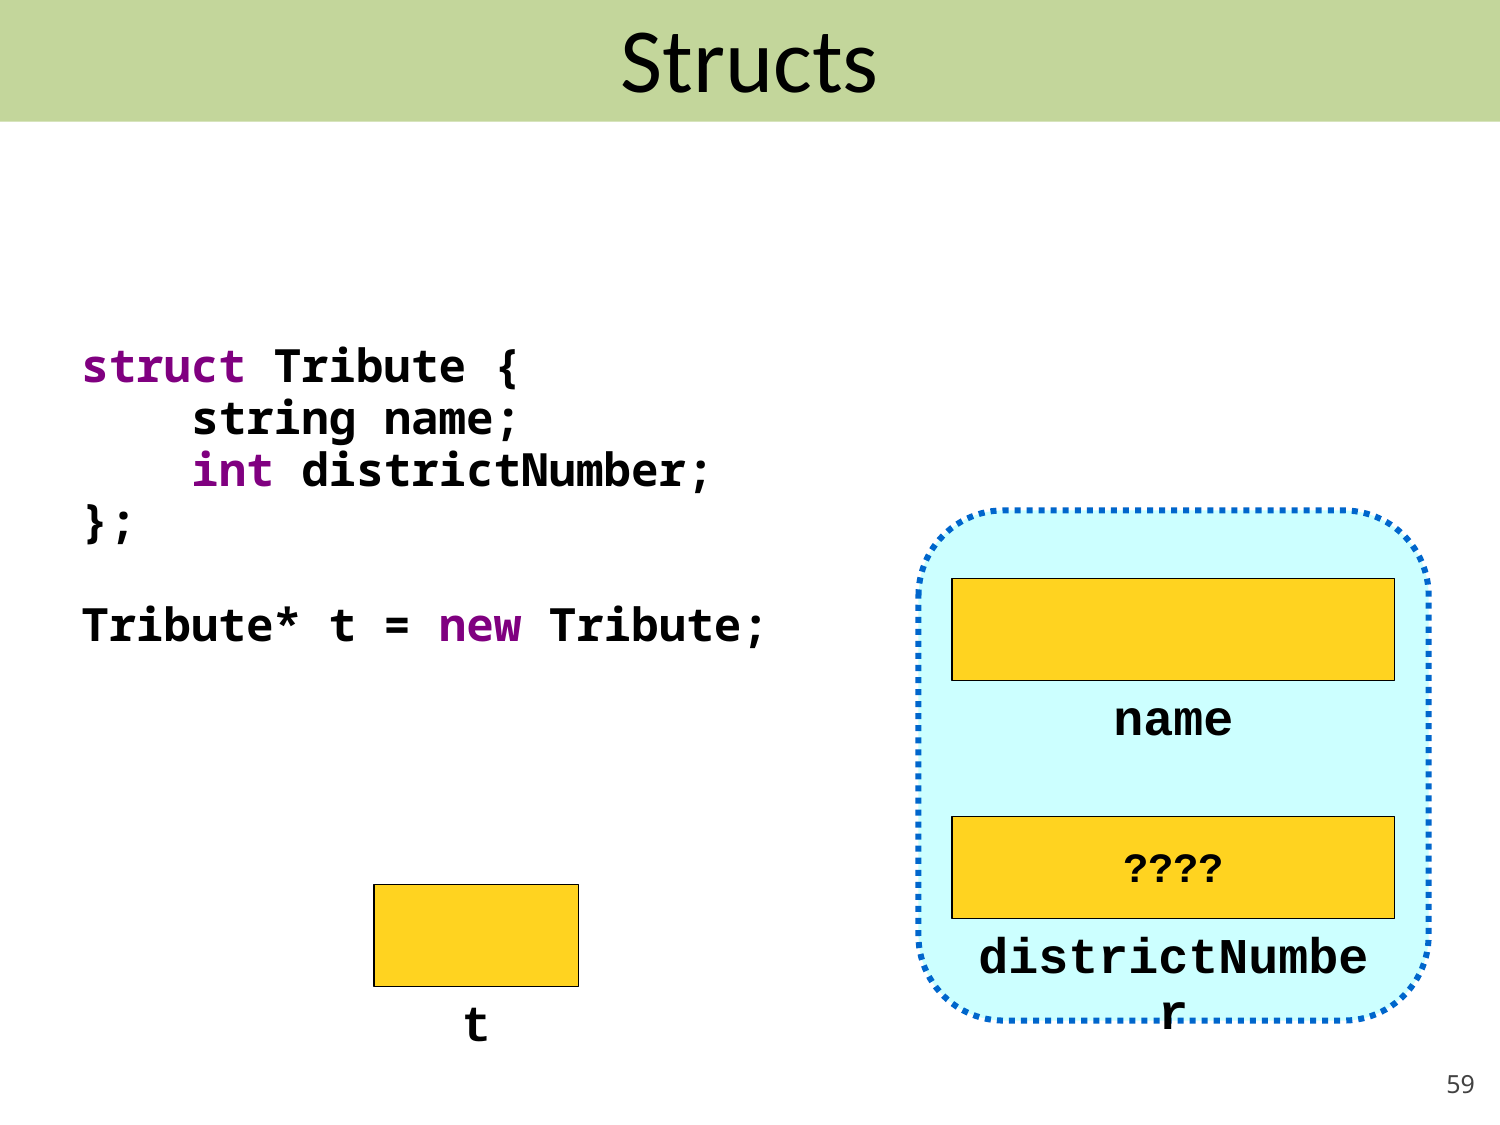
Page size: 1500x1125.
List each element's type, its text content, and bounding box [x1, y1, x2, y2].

text_box struct Tribute { string name; int districtNumber; }; Tribute* t = new Tribute; t->name = "Katniss Everdeen"; t->districtNumber = 12; [67, 331, 919, 987]
text_box [374, 884, 579, 986]
text_box [918, 510, 1429, 1021]
text_box Structs [74, 0, 1425, 113]
text_box [952, 578, 1395, 680]
text_box t [374, 986, 579, 1056]
text_box ???? [952, 816, 1395, 918]
text_box name [952, 680, 1395, 750]
text_box districtNumber [952, 918, 1395, 988]
